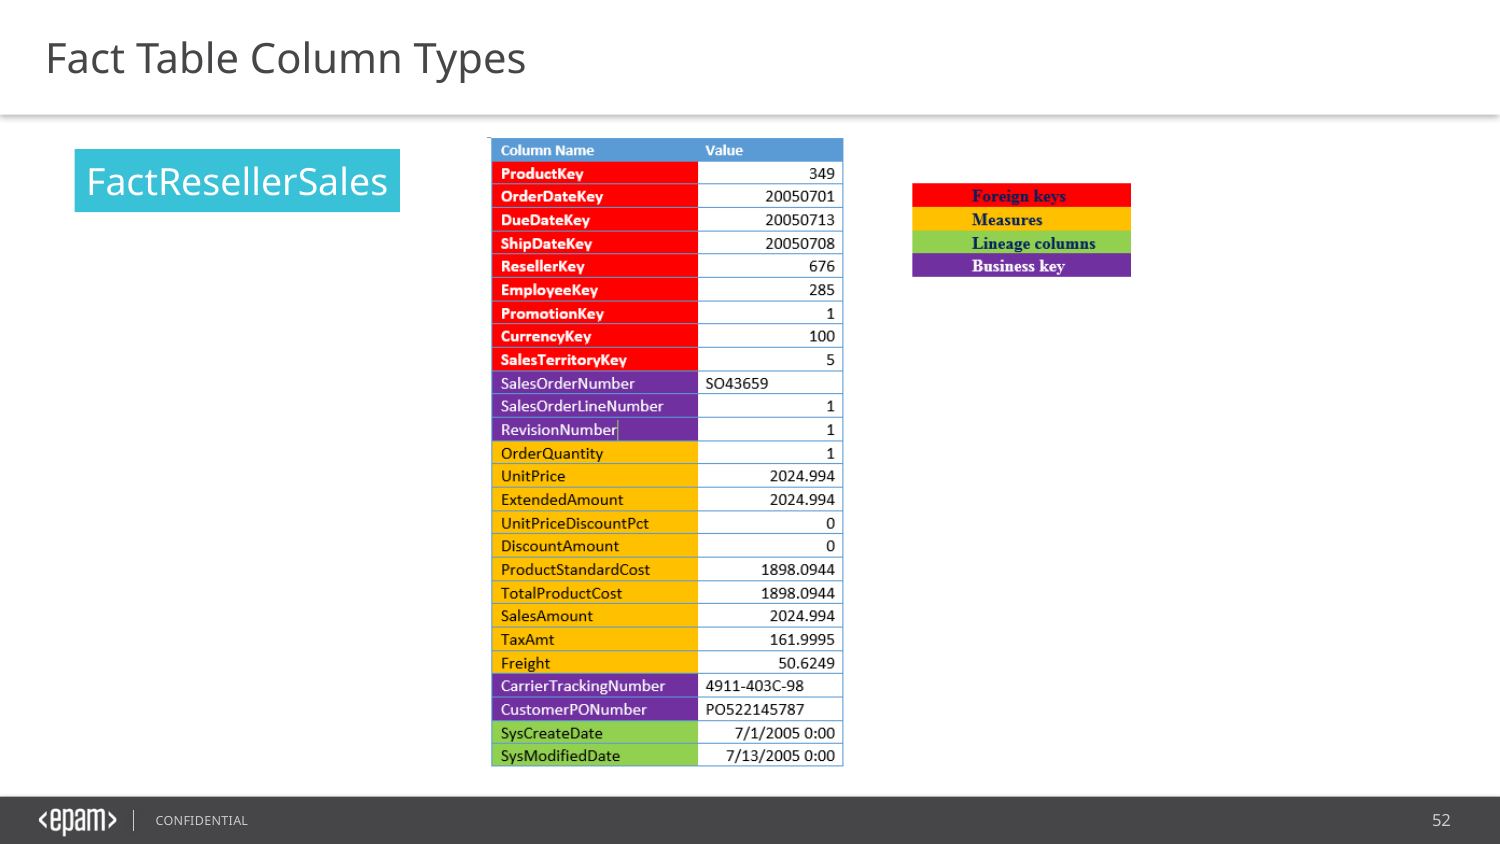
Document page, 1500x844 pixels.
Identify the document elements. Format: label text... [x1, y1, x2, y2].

picture [38, 808, 117, 837]
text_box FactResellerSales [74, 149, 400, 213]
picture [487, 137, 1131, 775]
list Fact Table Column Types [0, 0, 1500, 115]
